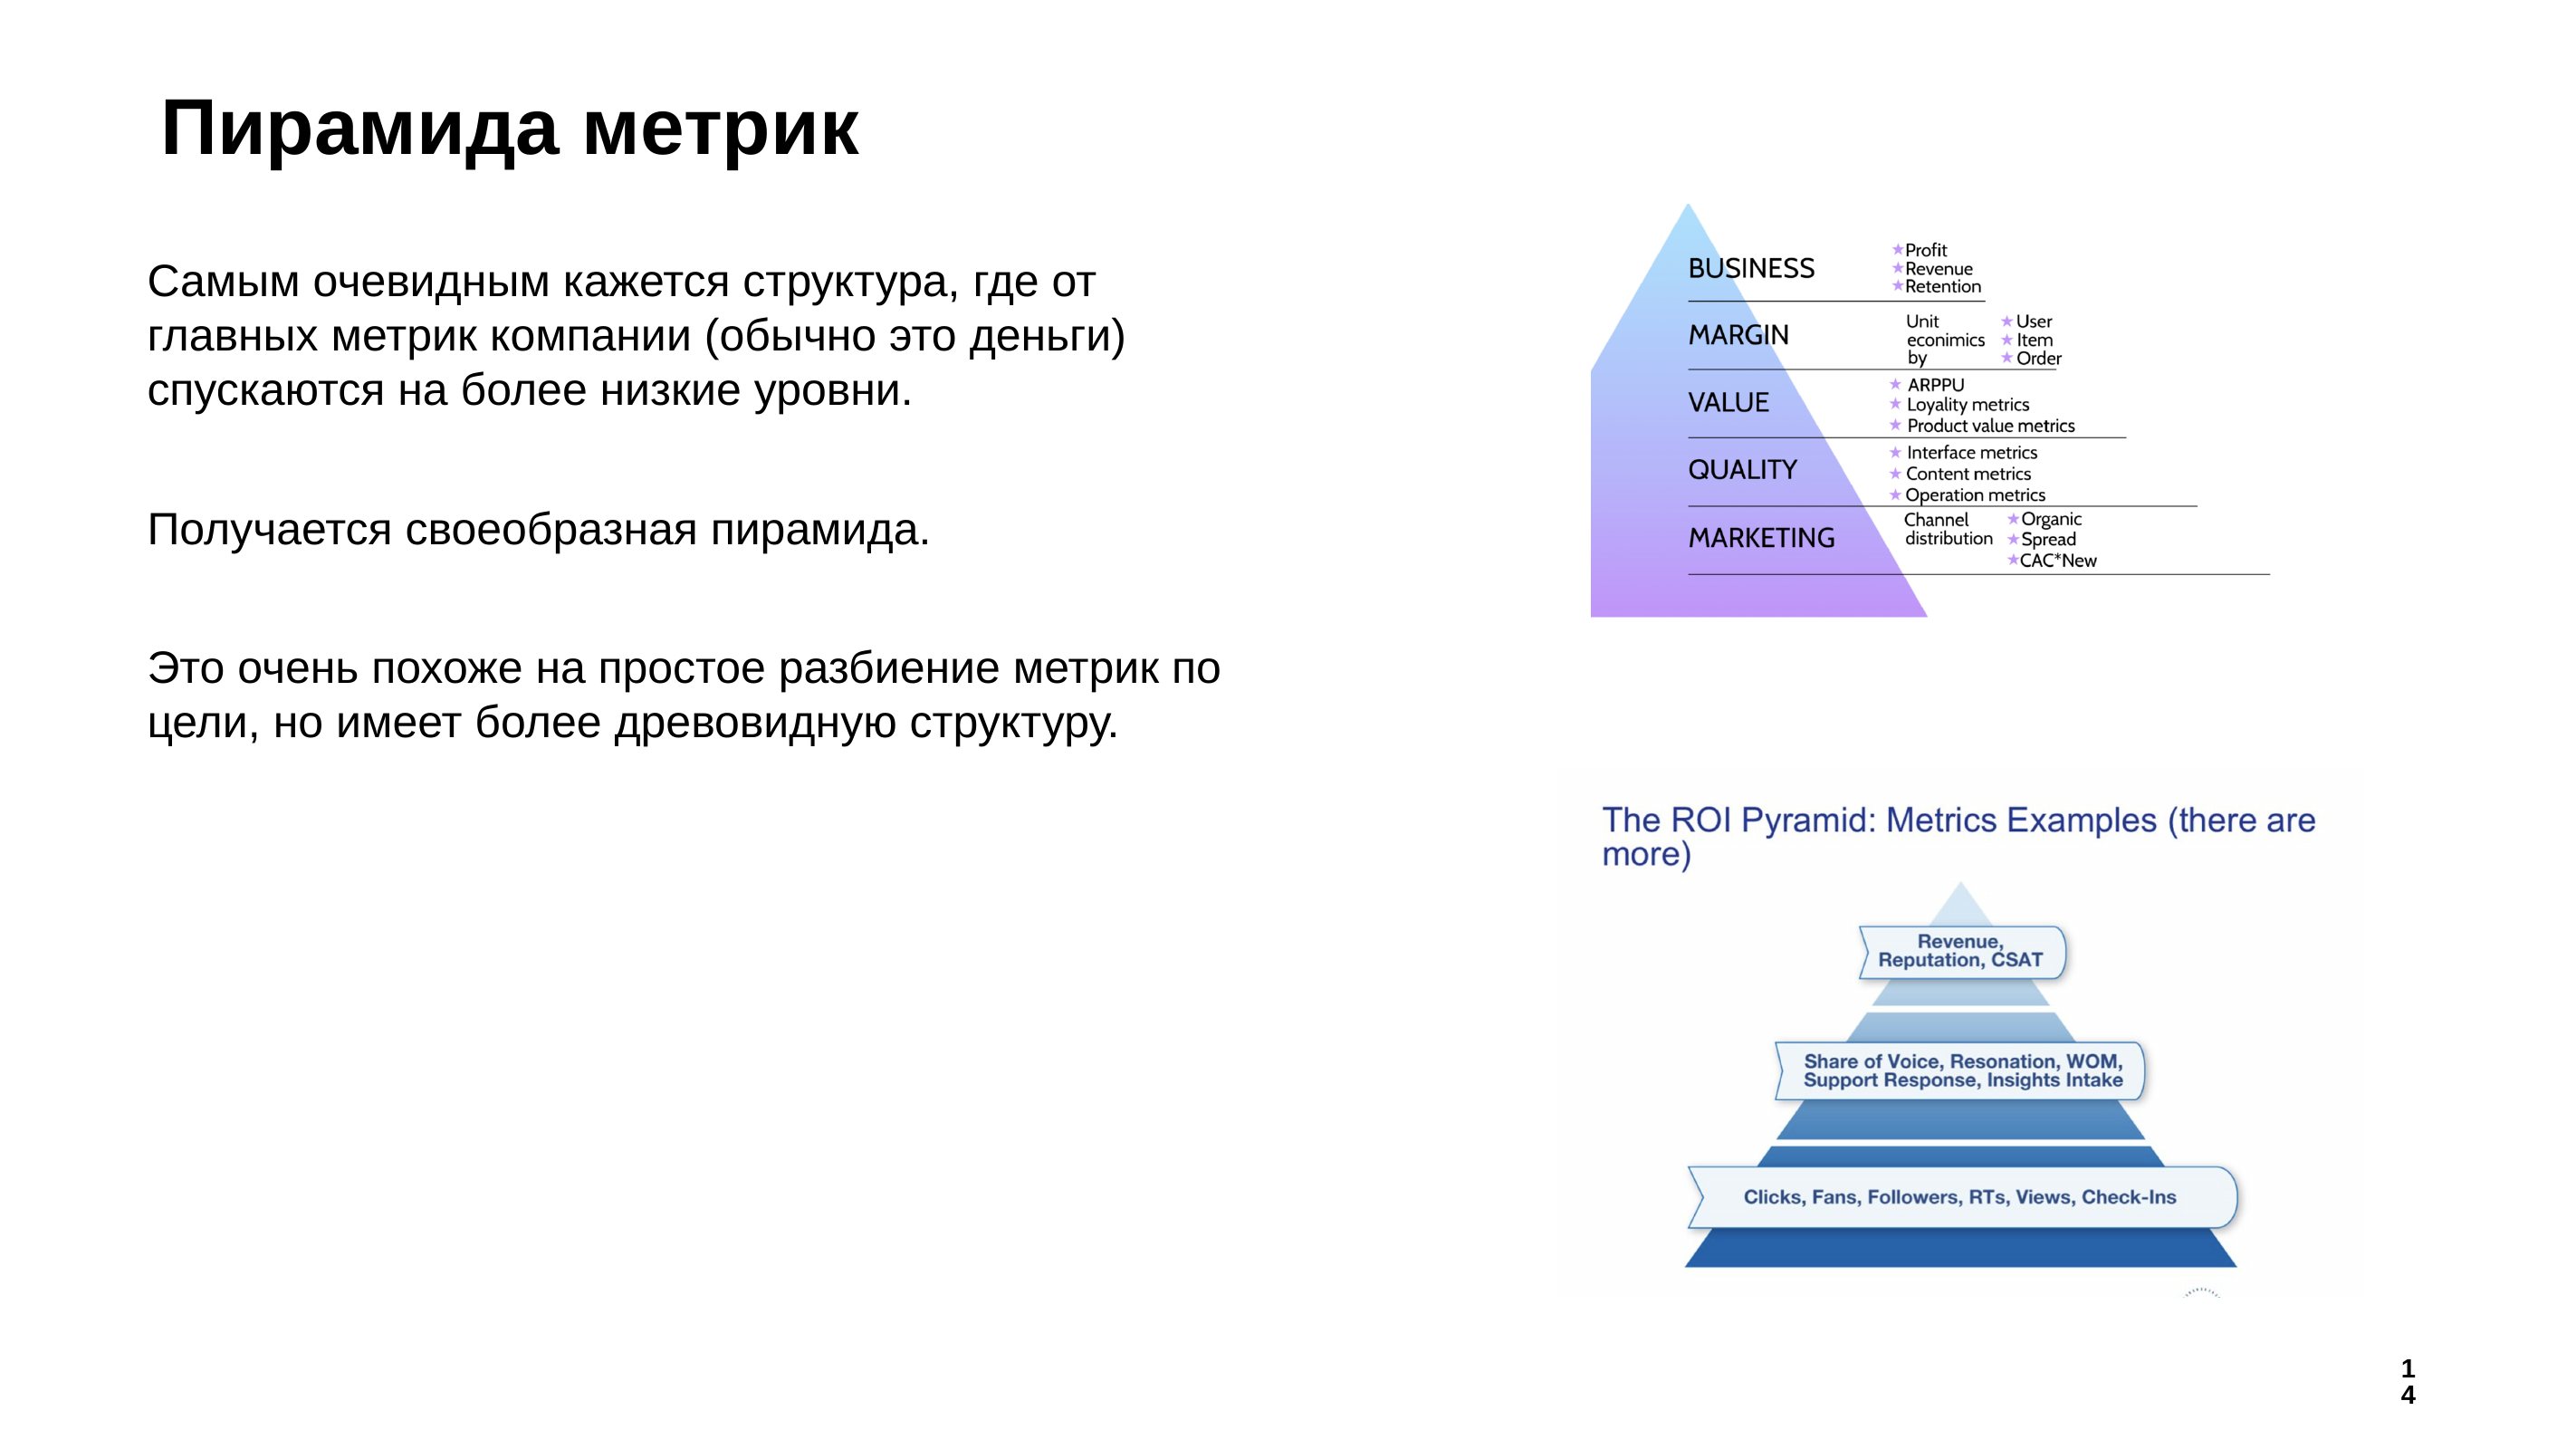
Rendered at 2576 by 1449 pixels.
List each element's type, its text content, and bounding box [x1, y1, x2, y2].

title Пирамида метрик [159, 85, 2416, 253]
picture [1556, 767, 2366, 1299]
picture [1588, 184, 2310, 661]
slide_number 14 [2400, 1350, 2417, 1384]
list Самым очевидным кажется структура, где от главных метрик компании (обычно это деньги) спускаются на более низкие уровни. Получается своеобразная пирамида. Это очень похоже на простое разбиение метрик по цели, но имеет более древовидную структуру. [146, 251, 1281, 1300]
